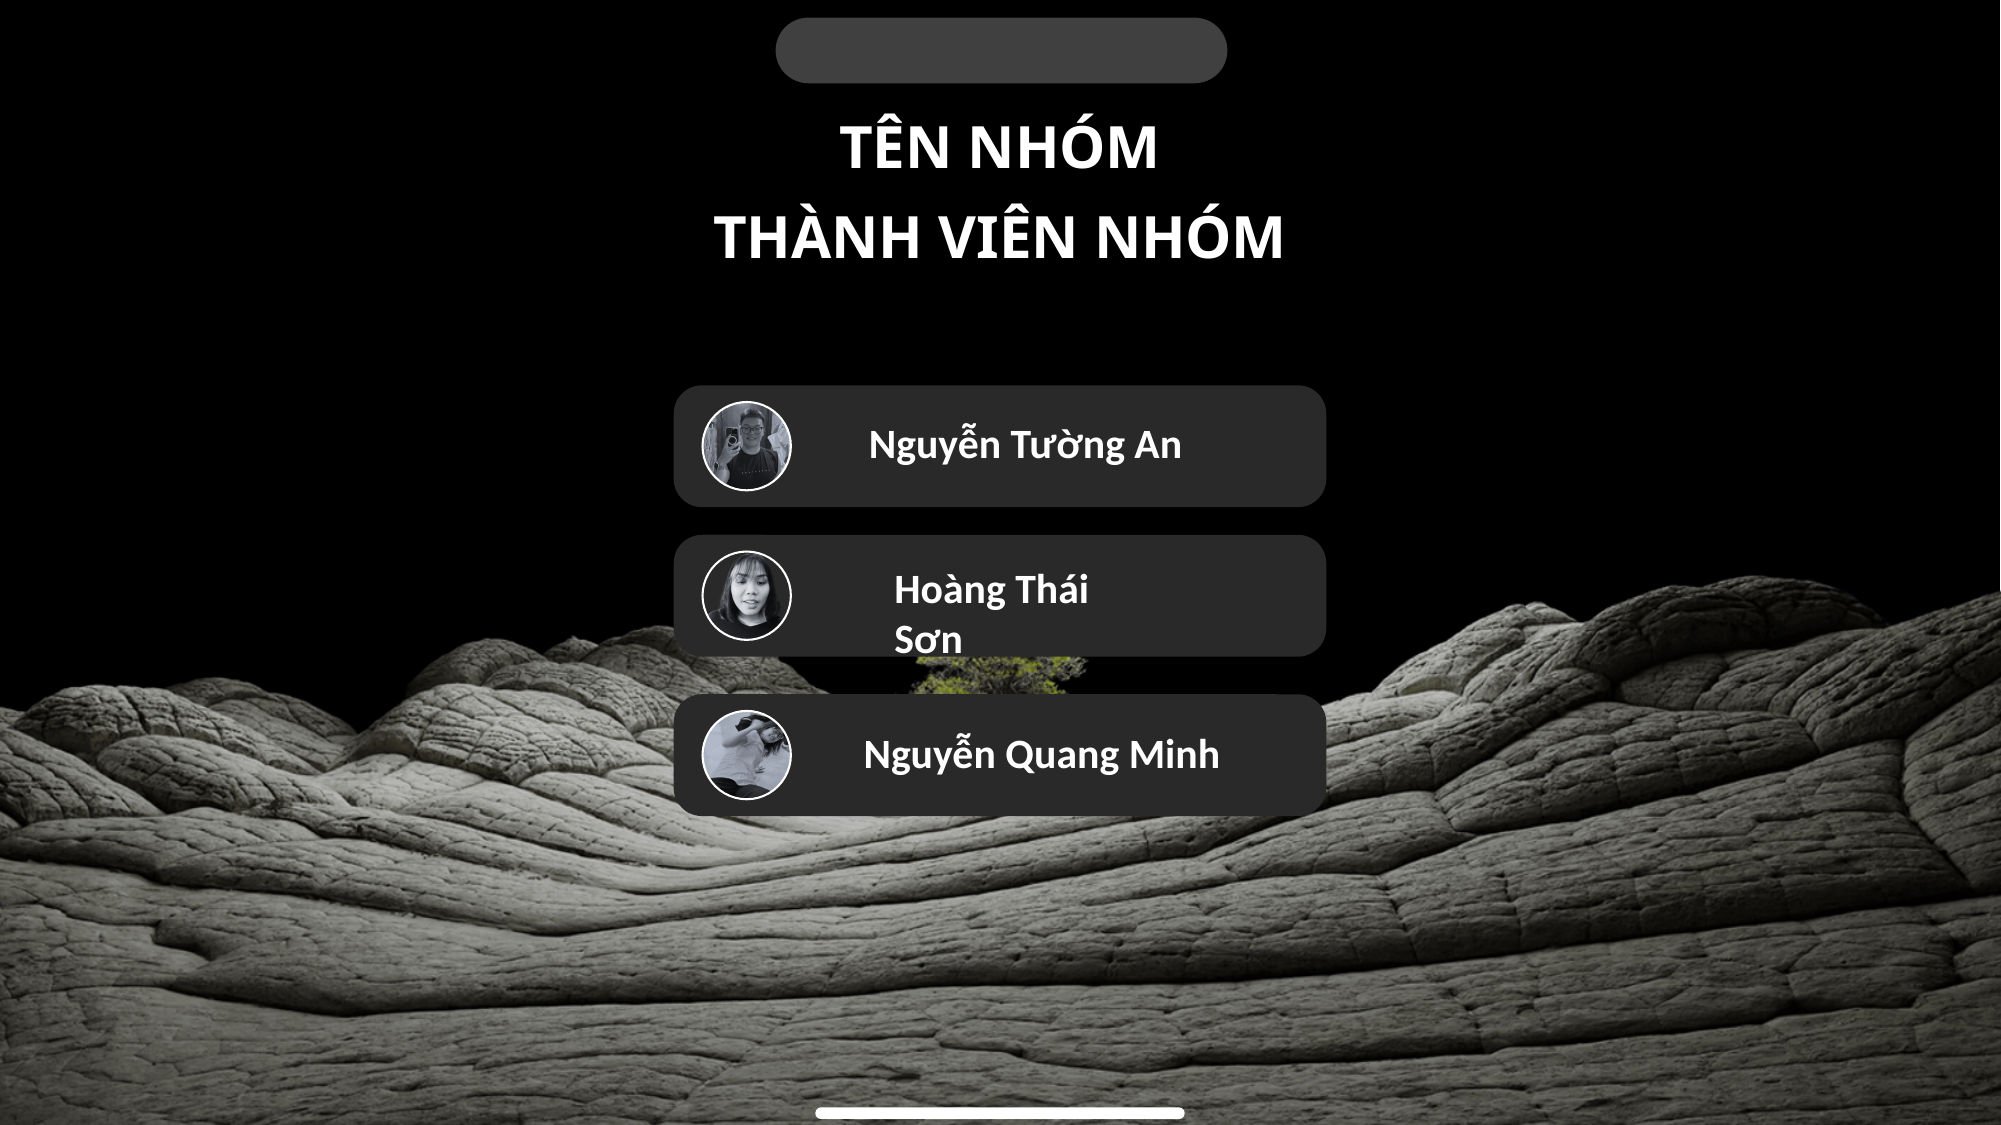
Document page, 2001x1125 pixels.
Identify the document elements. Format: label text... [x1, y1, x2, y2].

text_box THÀNH VIÊN NHÓM [657, 193, 1343, 278]
text_box [774, 16, 1229, 85]
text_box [673, 694, 1327, 817]
picture [0, 408, 2001, 1125]
text_box TÊN NHÓM [657, 103, 1343, 188]
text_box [673, 385, 1327, 508]
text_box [673, 534, 1327, 657]
